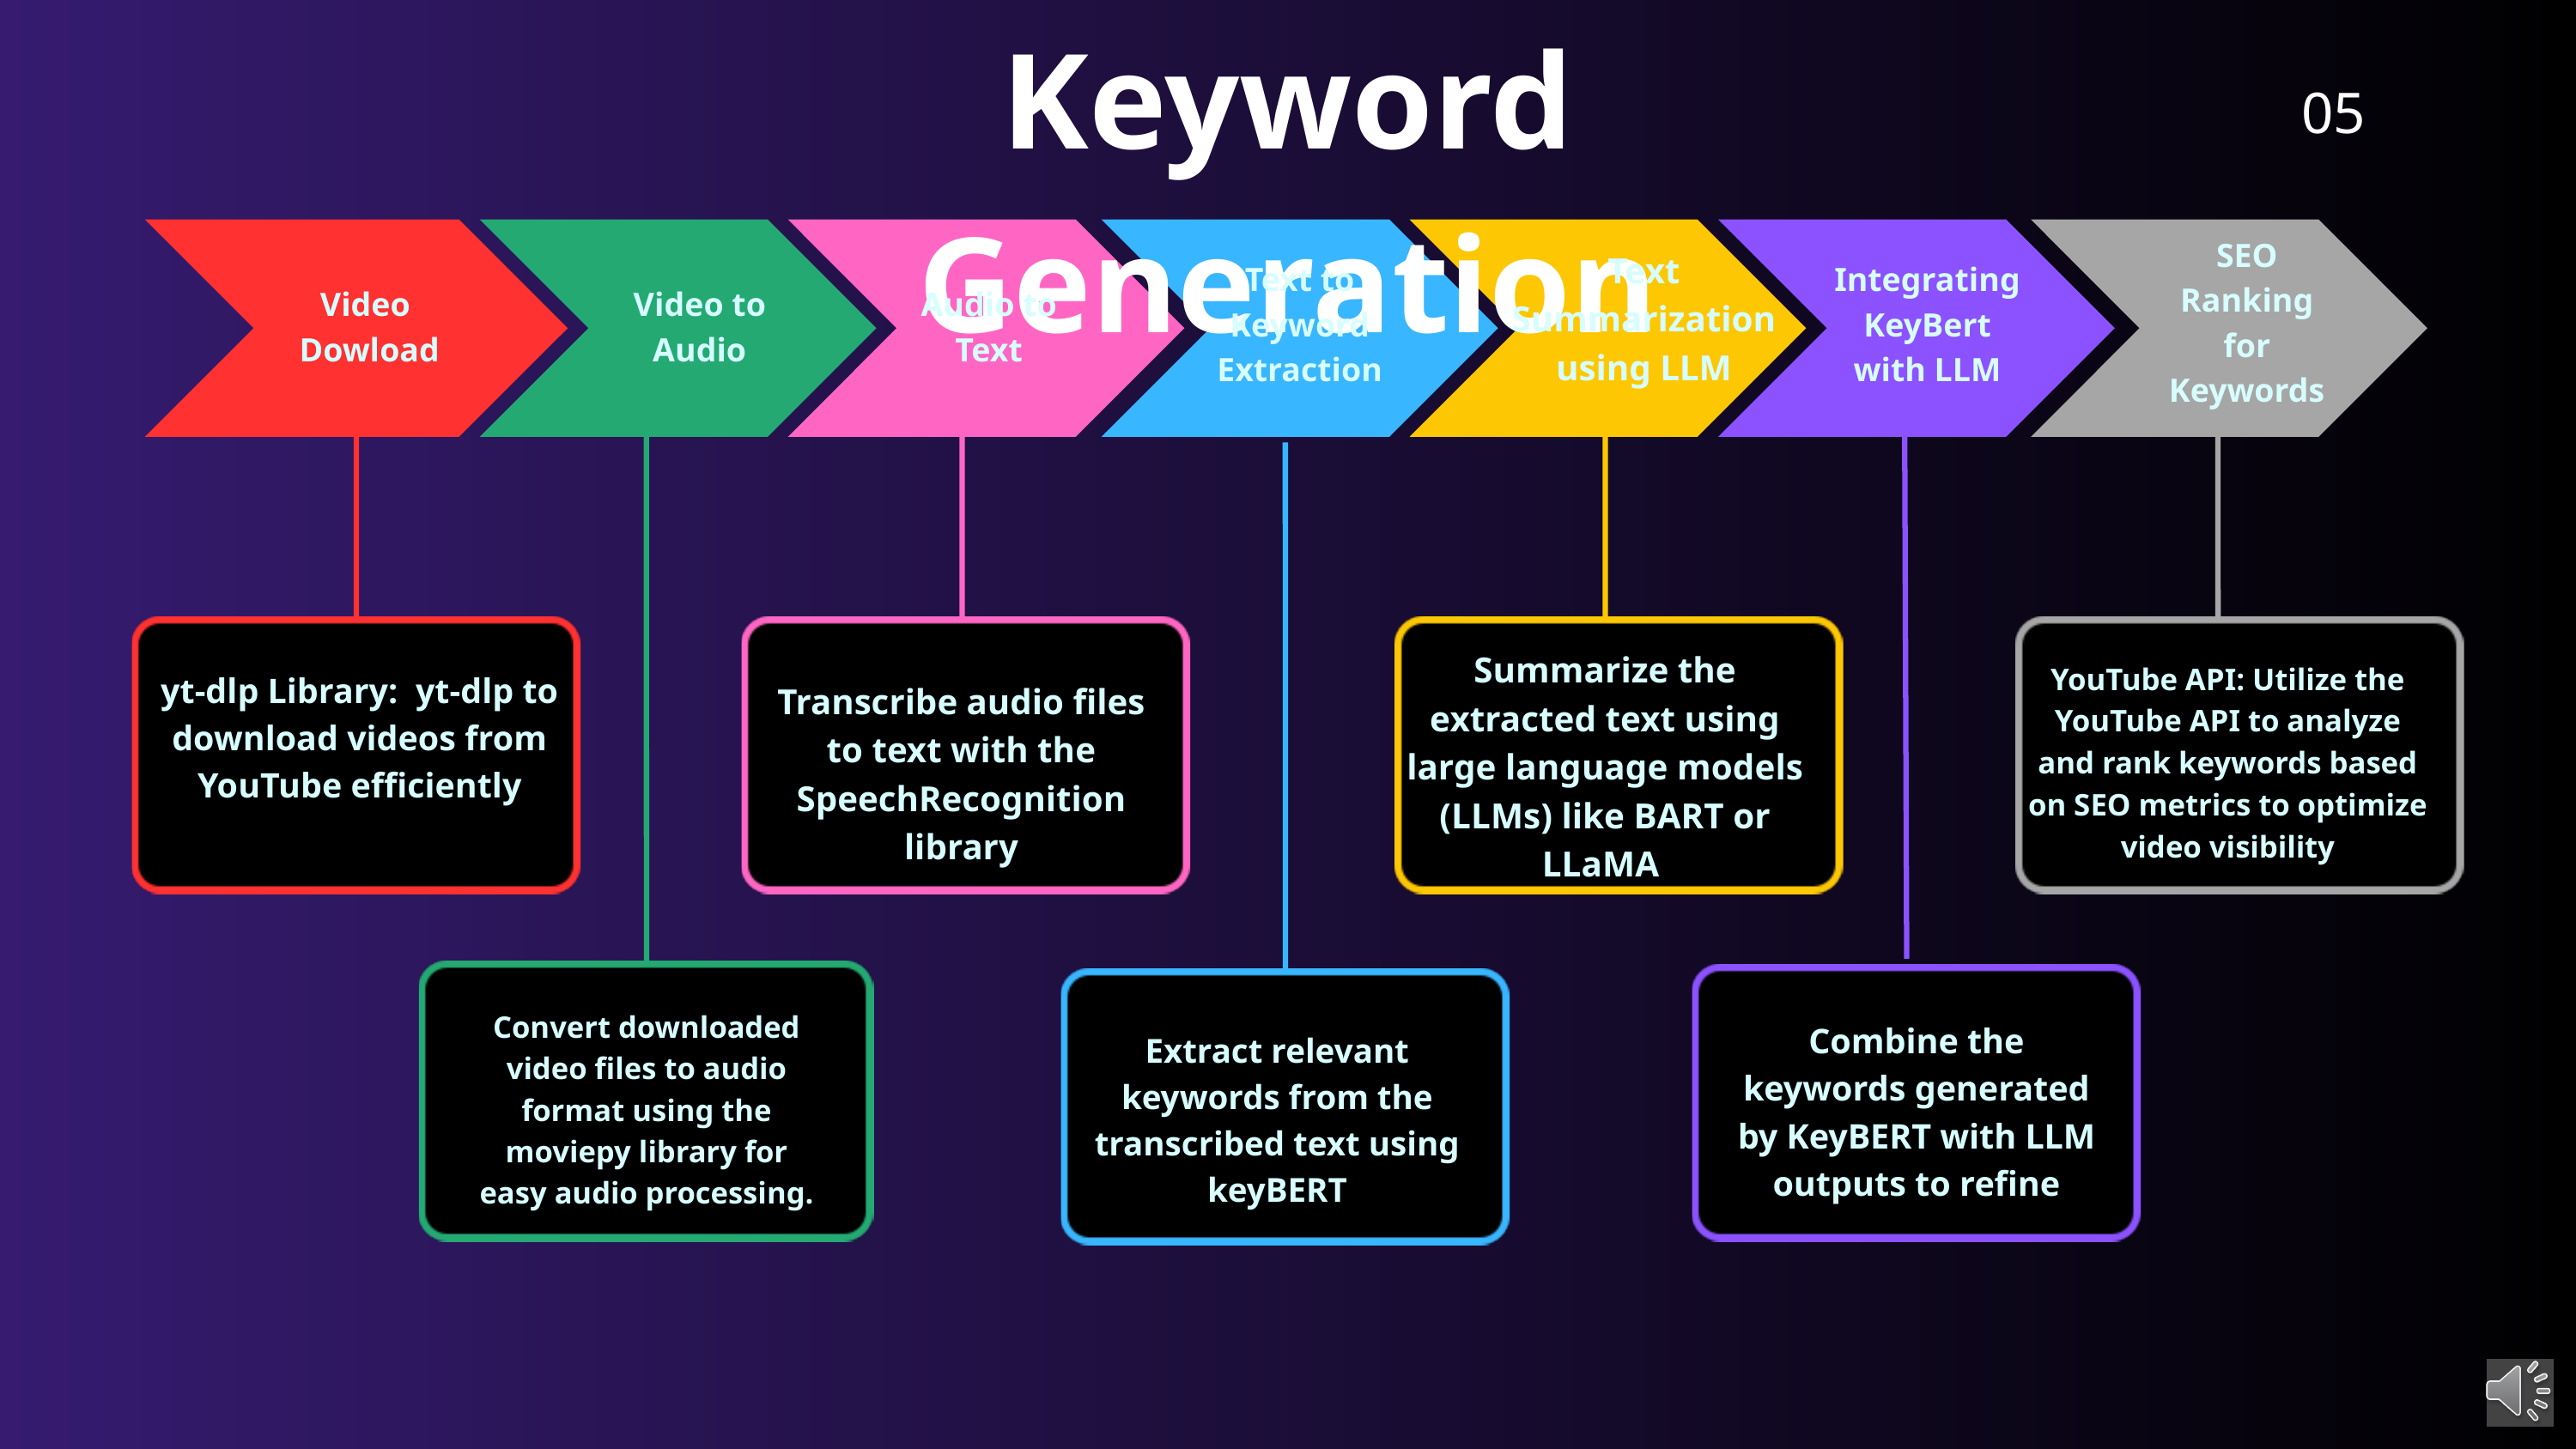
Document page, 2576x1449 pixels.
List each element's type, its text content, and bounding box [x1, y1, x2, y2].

text_box Transcribe audio files to text with the SpeechRecognition library [766, 673, 1157, 867]
text_box Combine the keywords generated by KeyBERT with LLM outputs to refine [1737, 1013, 2096, 1203]
text_box [418, 961, 875, 1243]
text_box [741, 616, 1191, 894]
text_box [2030, 219, 2428, 438]
text_box Summarize the extracted text using large language models (LLMs) like BART or LLaMA [1403, 641, 1807, 884]
text_box [1692, 964, 2142, 1243]
text_box [1060, 968, 1510, 1246]
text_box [1717, 219, 2029, 438]
picture [2485, 1358, 2555, 1428]
text_box Keyword Generation [673, 0, 1903, 218]
text_box YouTube API: Utilize the YouTube API to analyze and rank keywords based on SEO metrics to optimize video visibility [2026, 654, 2430, 864]
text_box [568, 219, 787, 438]
text_box [2015, 616, 2464, 894]
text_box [1409, 219, 1716, 438]
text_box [144, 219, 568, 438]
text_box 05 [2301, 72, 2464, 145]
text_box Extract relevant keywords from the transcribed text using keyBERT [1088, 1023, 1466, 1210]
text_box Convert downloaded video files to audio format using the moviepy library for easy audio processing. [469, 1002, 824, 1210]
text_box [1394, 616, 1844, 894]
text_box [131, 616, 581, 894]
text_box yt-dlp Library: yt-dlp to download videos from YouTube efficiently [151, 662, 568, 805]
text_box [1186, 219, 1408, 438]
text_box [787, 219, 1185, 438]
